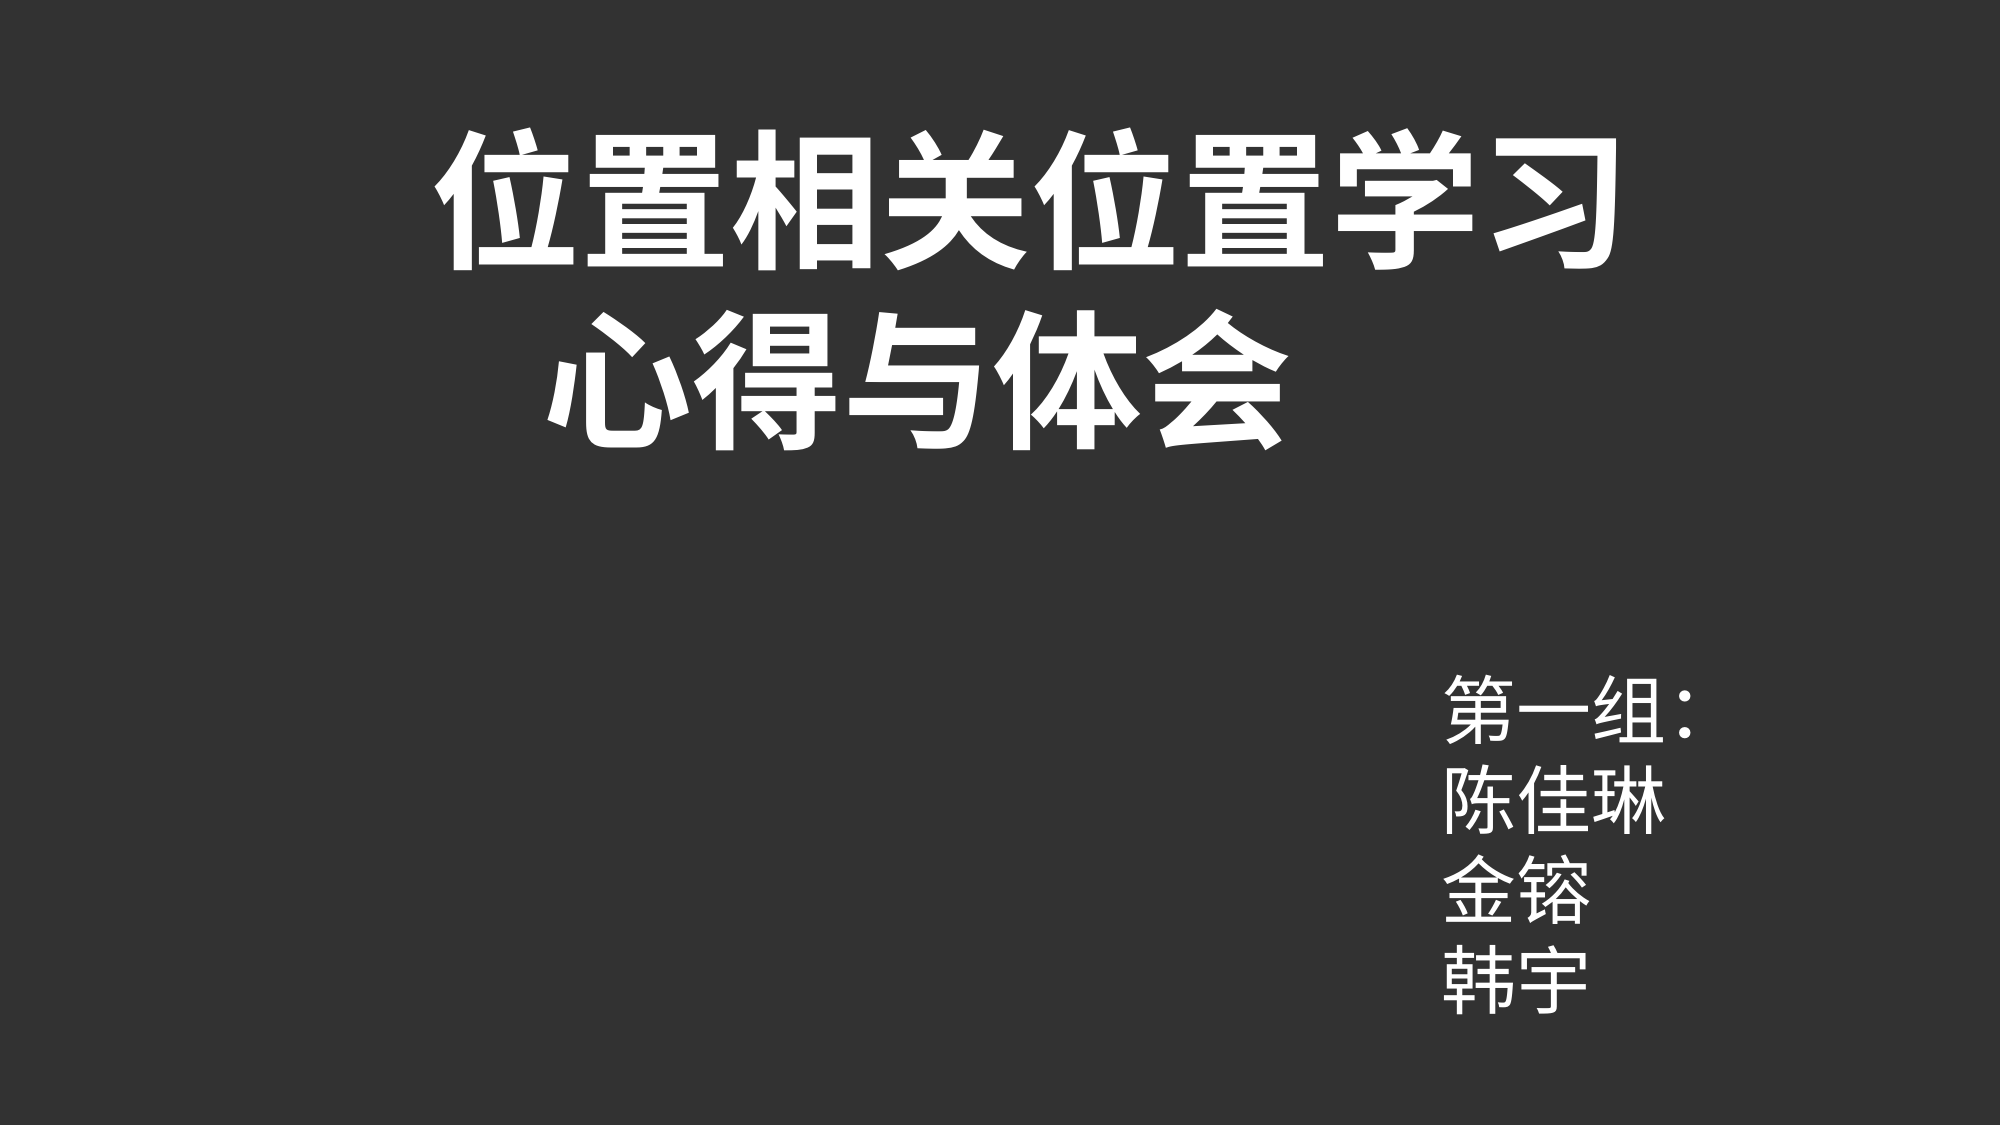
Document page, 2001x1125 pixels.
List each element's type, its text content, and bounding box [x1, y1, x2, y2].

text_box 第一组： 陈佳琳 金镕 韩宇 [1433, 655, 1750, 1031]
text_box 位置相关位置学习心得与体会 [187, 99, 1649, 475]
